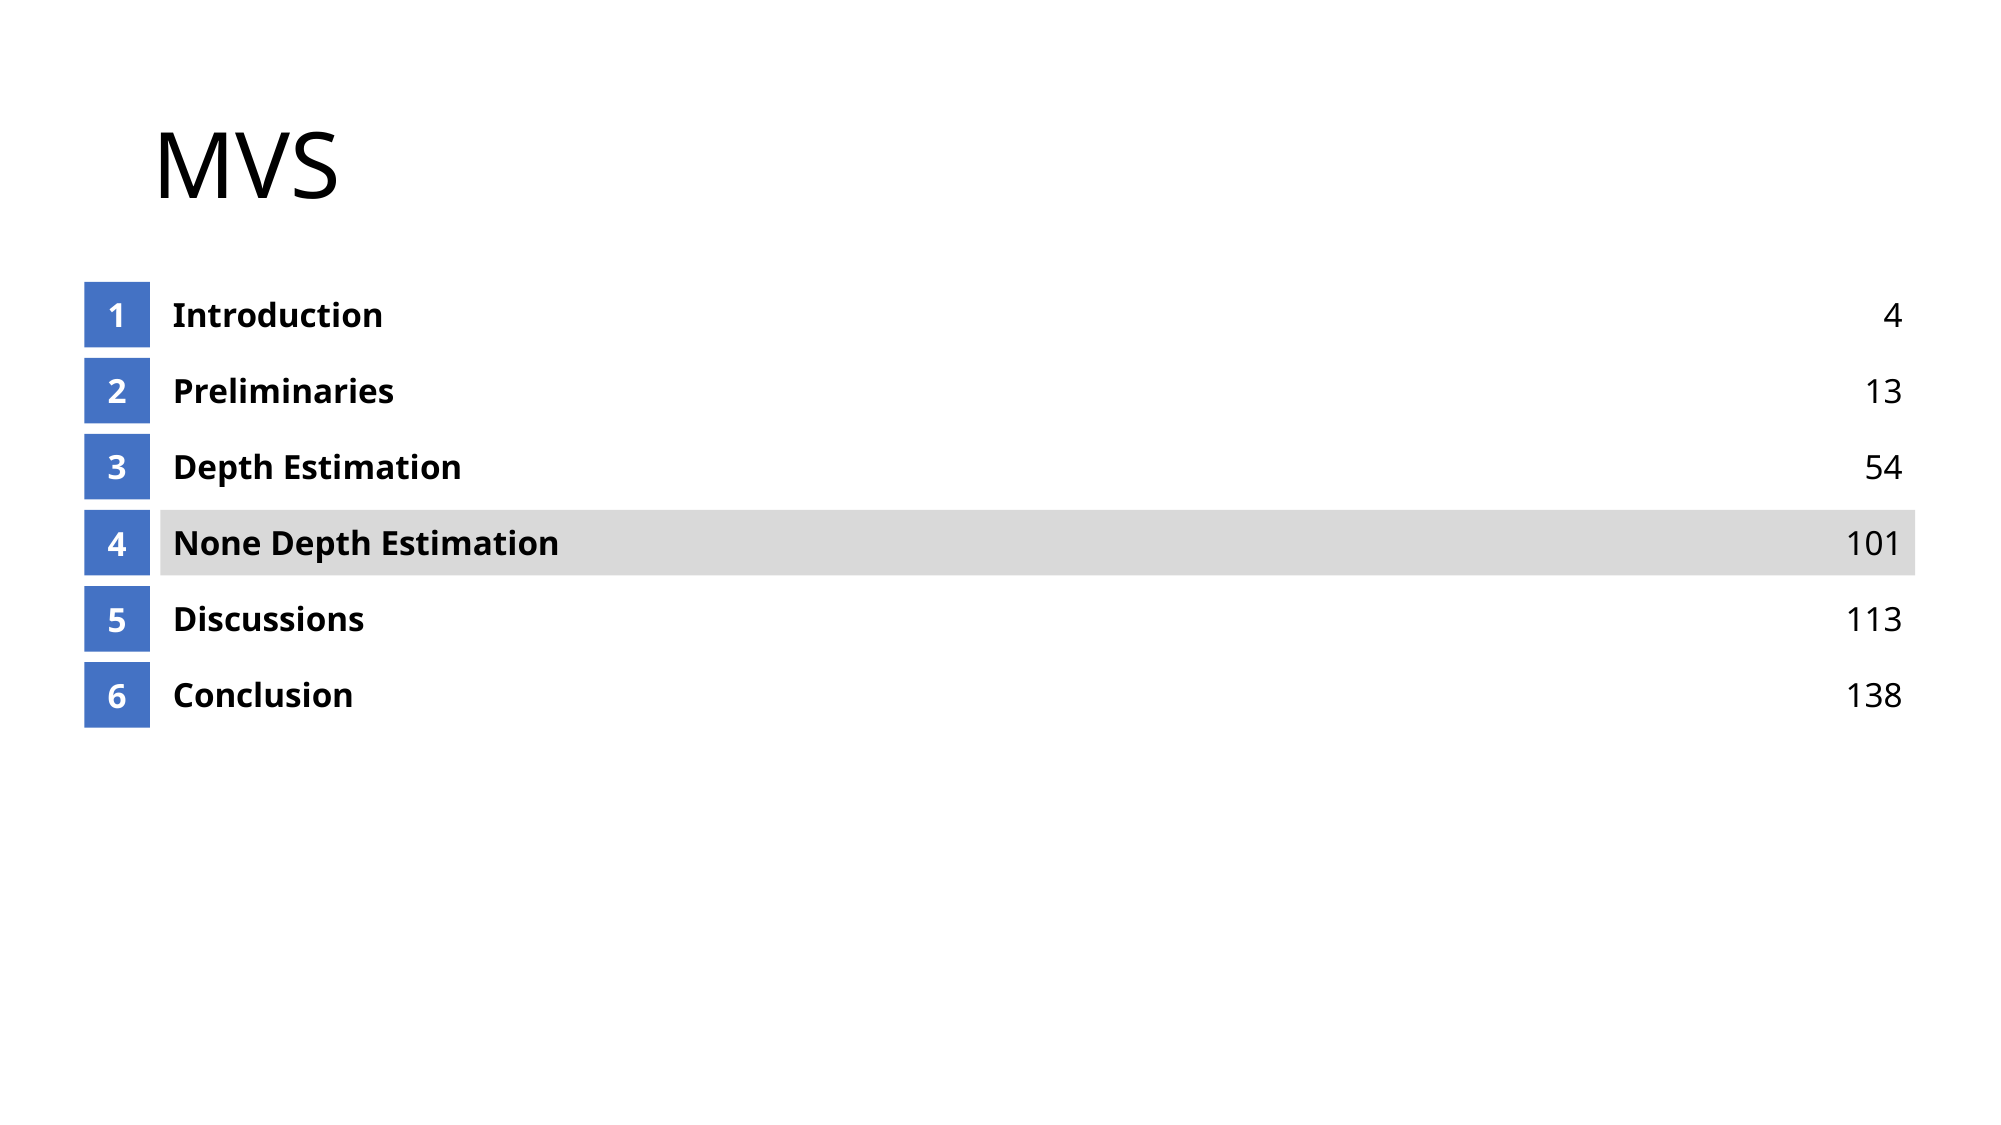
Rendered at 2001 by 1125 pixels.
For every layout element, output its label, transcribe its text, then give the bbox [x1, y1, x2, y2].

text_box 5 [83, 585, 151, 653]
text_box 3 [83, 433, 151, 500]
text_box 4 [83, 509, 151, 577]
text_box None Depth Estimation [159, 509, 757, 577]
text_box 13 [1884, 357, 1904, 424]
text_box 113 [1884, 585, 1904, 653]
text_box Introduction [159, 281, 757, 348]
text_box 6 [83, 661, 151, 729]
text_box Conclusion [159, 661, 757, 729]
text_box [757, 509, 1884, 577]
text_box Depth Estimation [159, 433, 757, 500]
text_box 1 [83, 281, 151, 348]
title MVS [137, 59, 1863, 278]
text_box [1904, 509, 1916, 577]
text_box 101 [1884, 509, 1904, 577]
text_box 4 [1884, 281, 1904, 348]
text_box 138 [1884, 661, 1904, 729]
text_box Preliminaries [159, 357, 757, 424]
text_box Discussions [159, 585, 757, 653]
text_box 54 [1884, 433, 1904, 500]
text_box 2 [83, 357, 151, 424]
